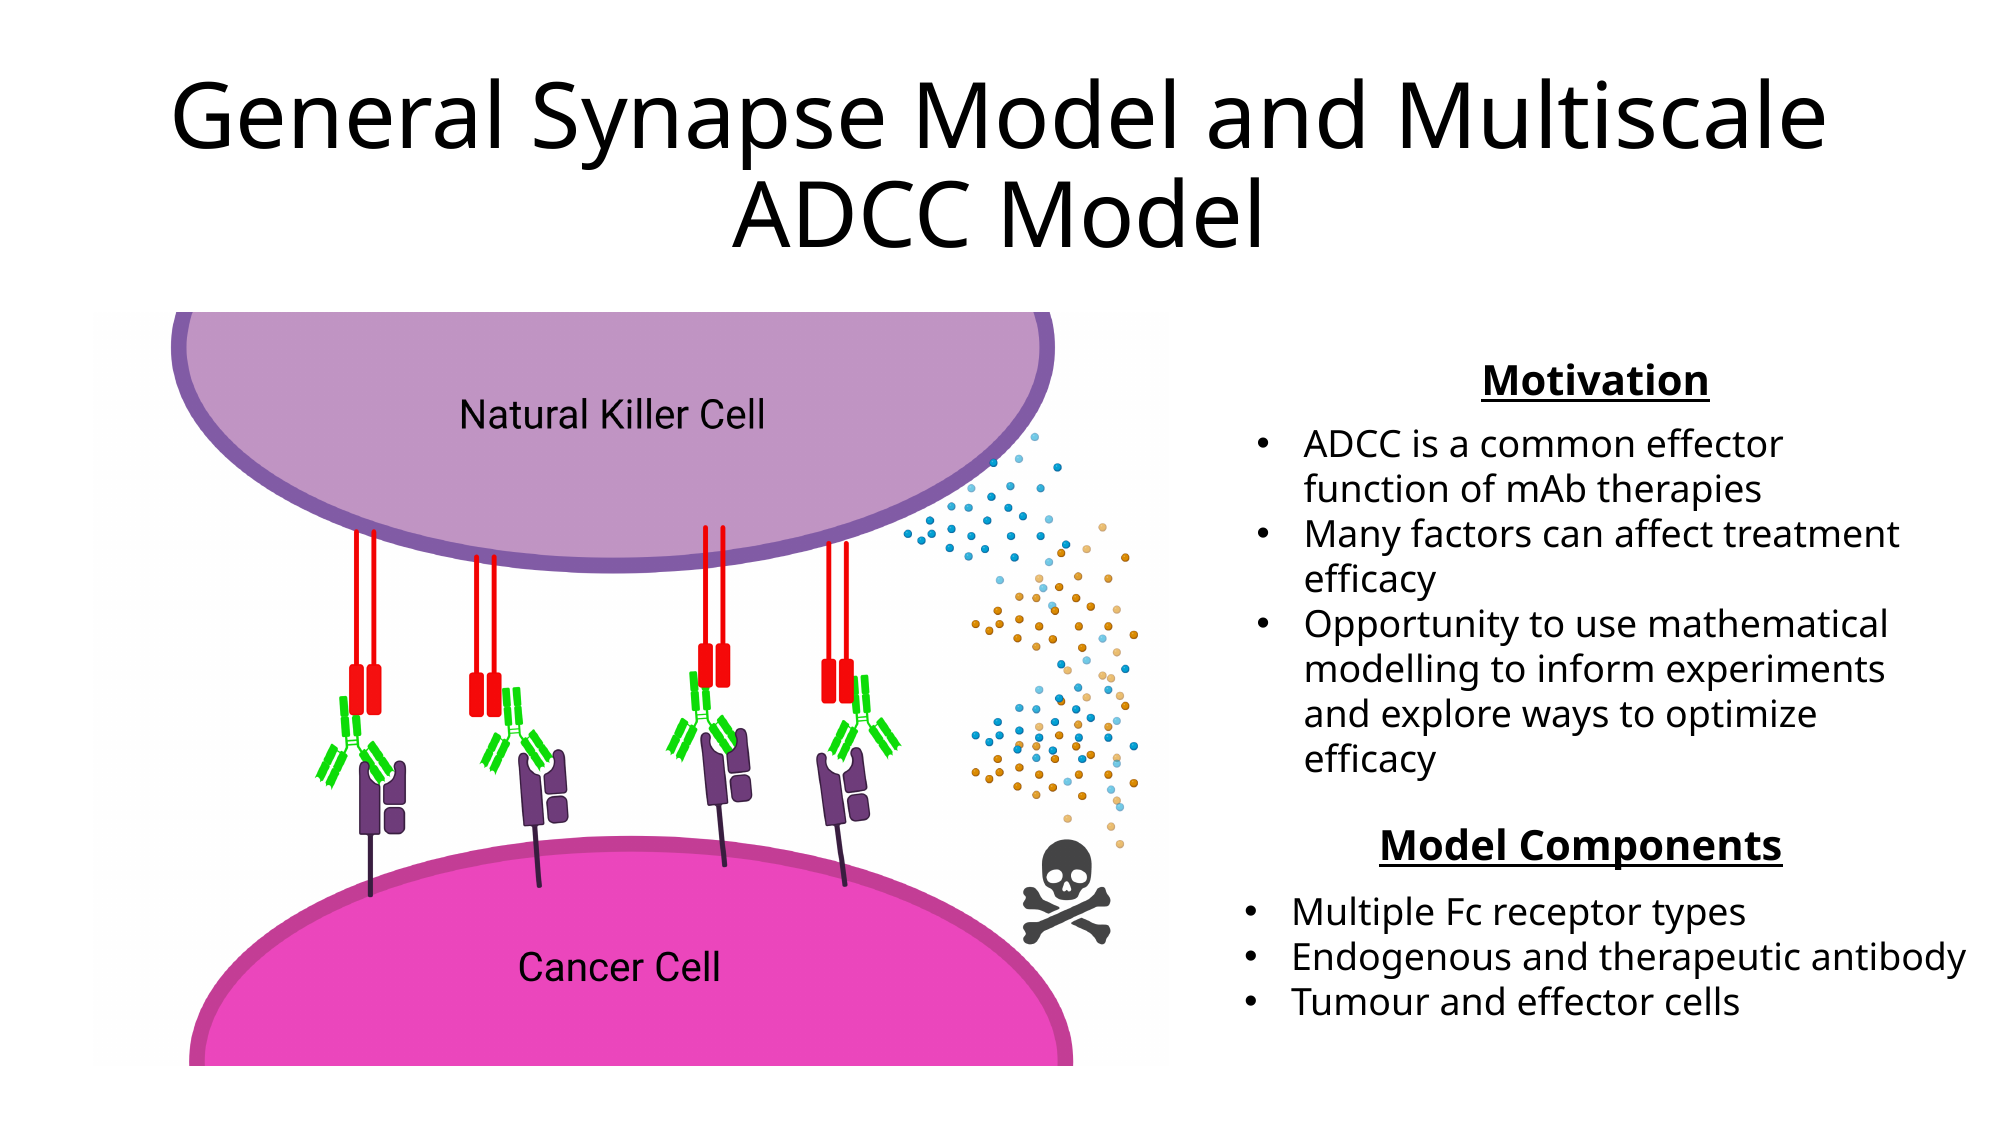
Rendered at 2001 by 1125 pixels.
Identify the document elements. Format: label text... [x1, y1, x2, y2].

text_box Model Components [1364, 811, 1798, 876]
text_box Motivation [1466, 346, 1726, 412]
picture [92, 311, 1170, 1066]
text_box ADCC is a common effector function of mAb therapies Many factors can affect treatment efficacy Opportunity to use mathematical modelling to inform experiments and explore ways to optimize efficacy [1241, 412, 1951, 788]
text_box Multiple Fc receptor types Endogenous and therapeutic antibody Tumour and effector cells [1229, 880, 1982, 1031]
title General Synapse Model and Multiscale ADCC Model [137, 59, 1863, 278]
